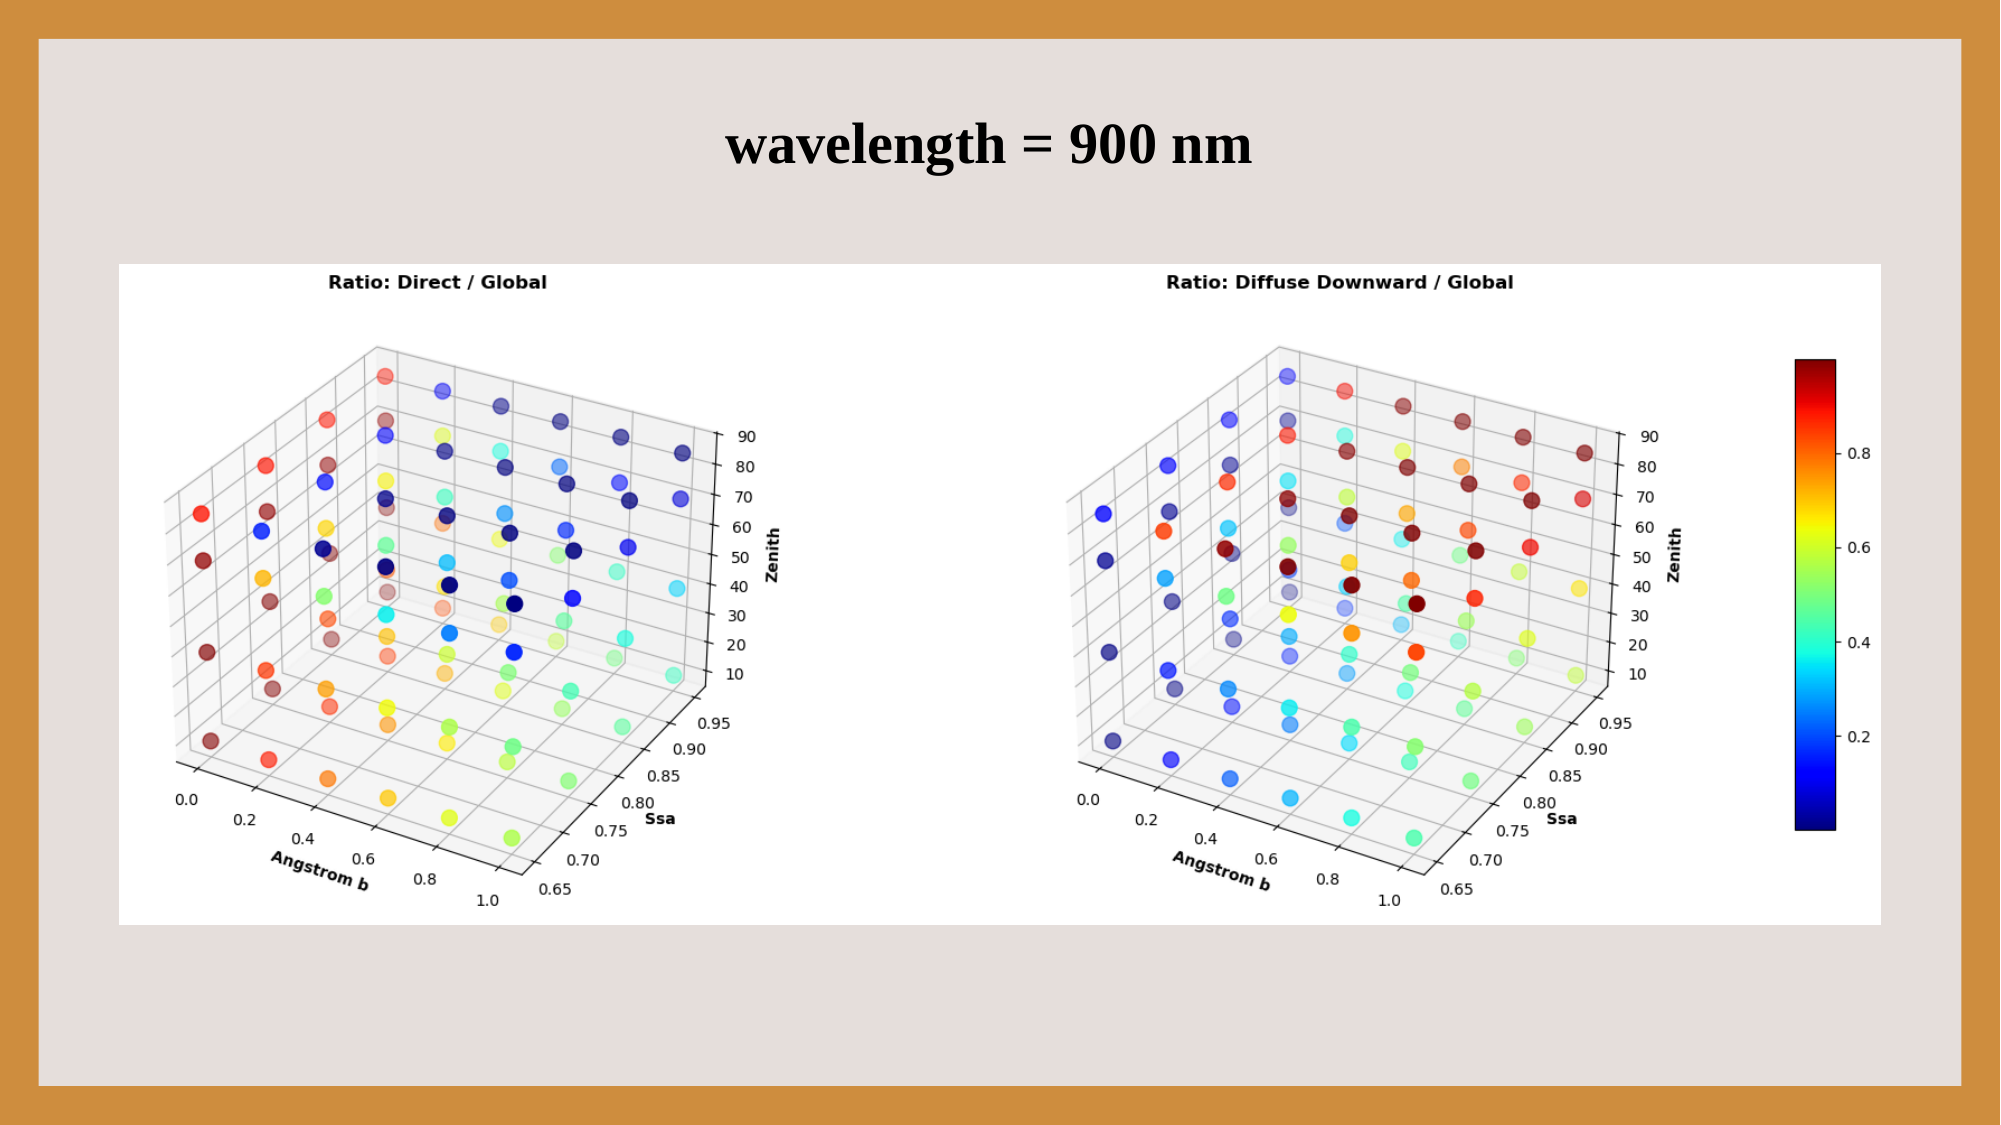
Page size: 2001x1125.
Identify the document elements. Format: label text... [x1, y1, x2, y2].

text_box wavelength = 900 nm [710, 98, 1290, 183]
picture [118, 264, 1881, 925]
